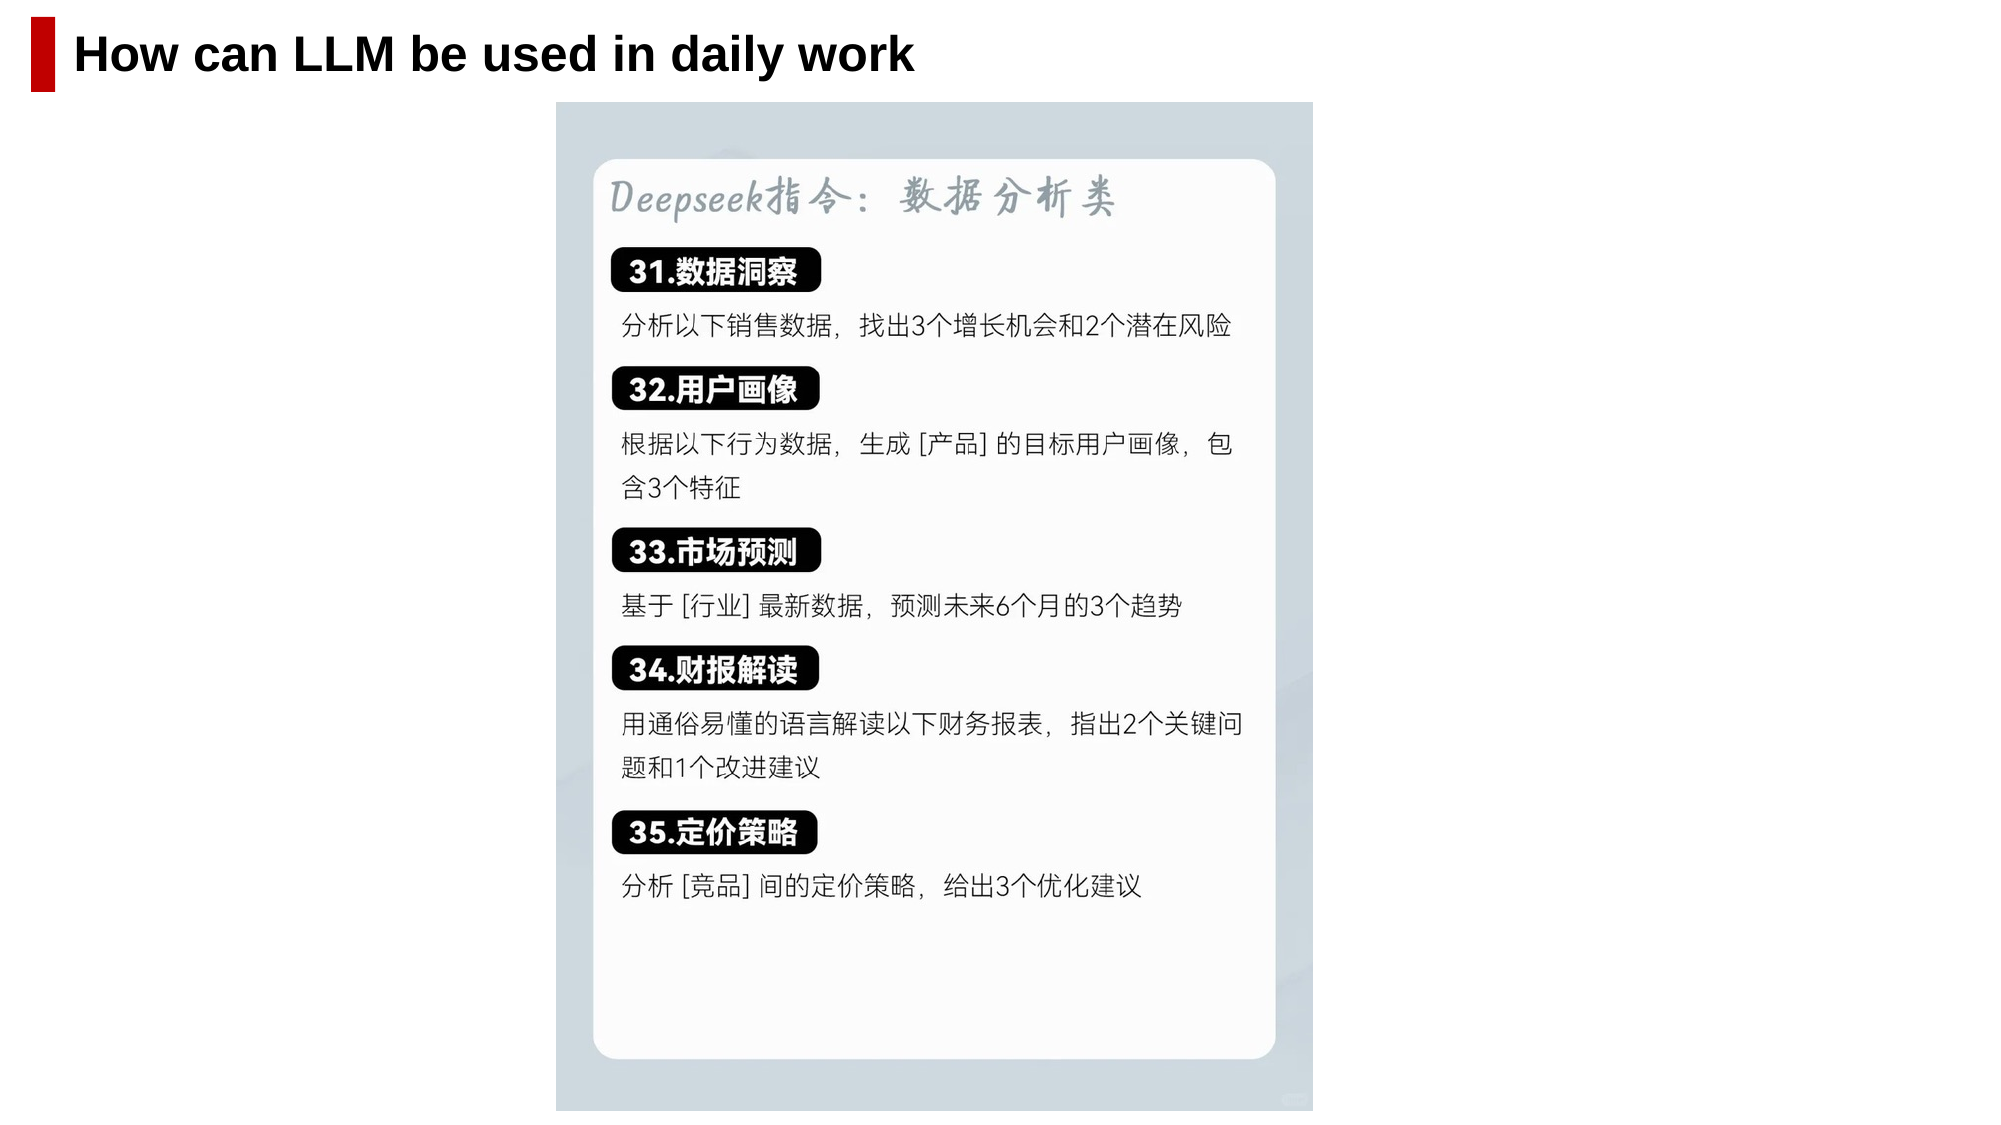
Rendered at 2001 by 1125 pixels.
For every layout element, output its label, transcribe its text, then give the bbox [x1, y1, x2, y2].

text_box How can LLM be used in daily work [58, 13, 931, 89]
picture [556, 102, 1313, 1111]
text_box [30, 16, 56, 93]
